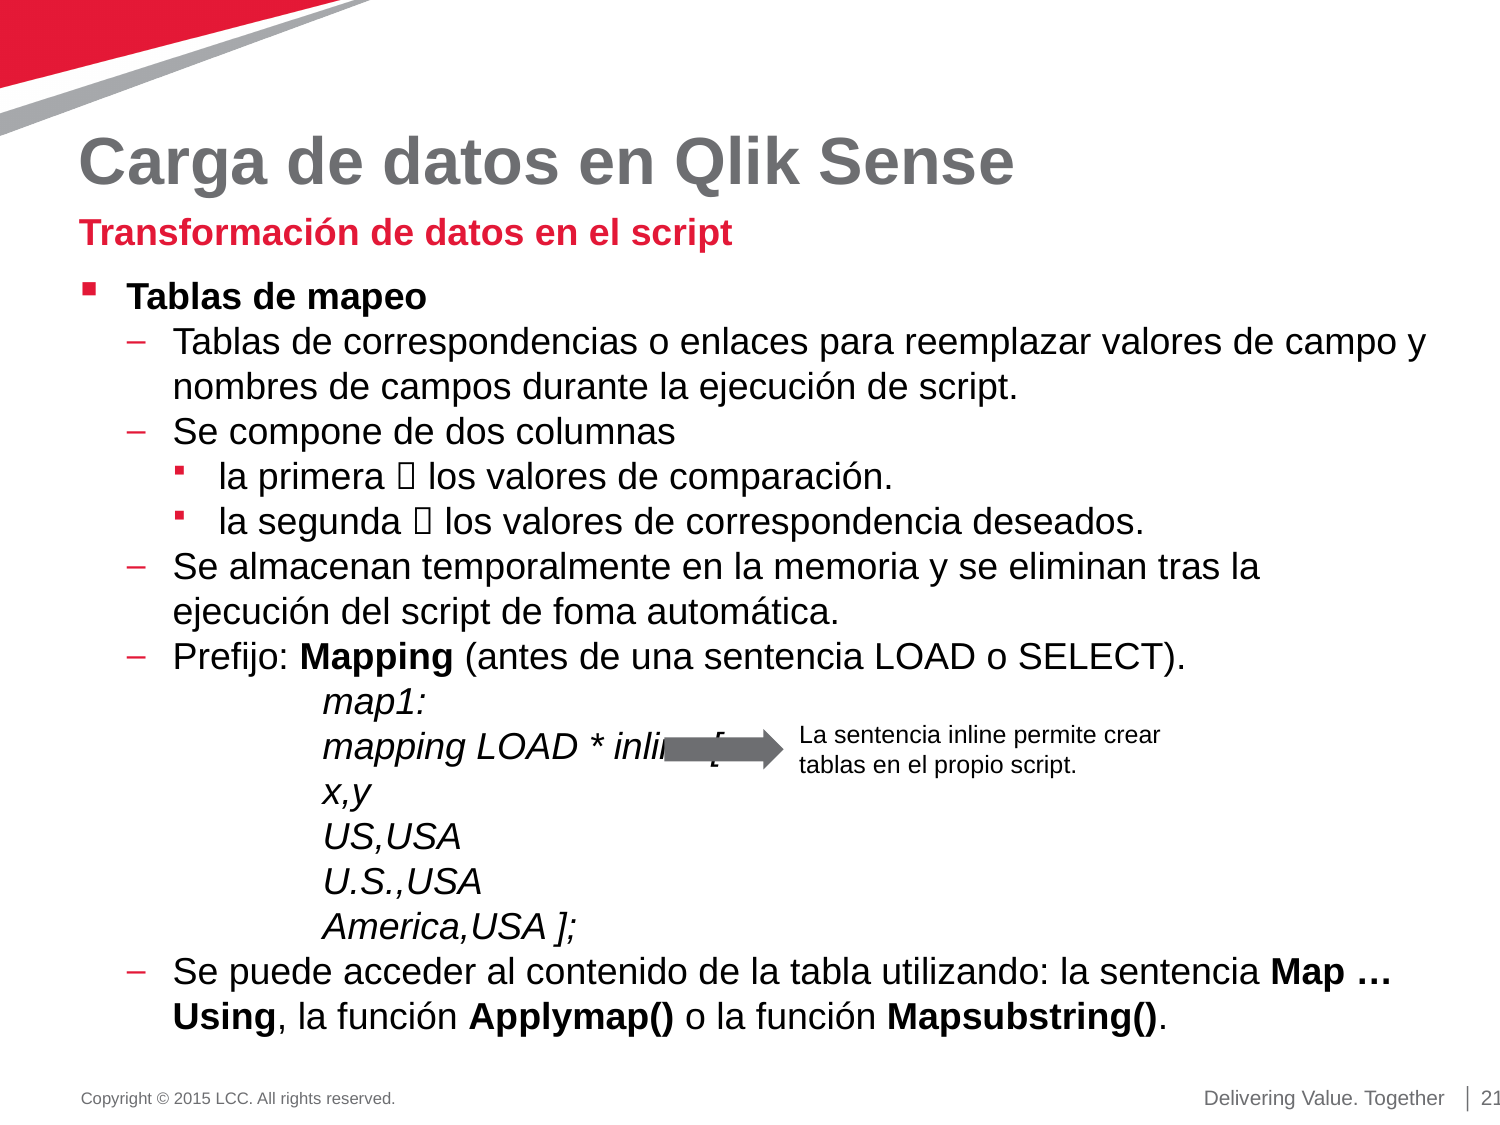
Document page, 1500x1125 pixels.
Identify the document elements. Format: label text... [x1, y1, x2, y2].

title Carga de datos en Qlik Sense [78, 117, 1429, 199]
picture [0, 0, 373, 136]
list Tablas de mapeo Tablas de correspondencias o enlaces para reemplazar valores de campo y nombres de campos durante la ejecución de script. Se compone de dos columnas la primera  los valores de comparación. la segunda  los valores de correspondencia deseados. Se almacenan temporalmente en la memoria y se eliminan tras la ejecución del script de foma automática. Prefijo: Mapping (antes de una sentencia LOAD o SELECT). map1: mapping LOAD * inline [ x,y US,USA U.S.,USA America,USA ]; Se puede acceder al contenido de la tabla utilizando: la sentencia Map … Using, la función Applymap() o la función Mapsubstring(). [78, 271, 1429, 1045]
list Transformación de datos en el script [78, 208, 1429, 256]
text_box [662, 727, 786, 772]
text_box La sentencia inline permite crear tablas en el propio script. [799, 718, 1176, 779]
